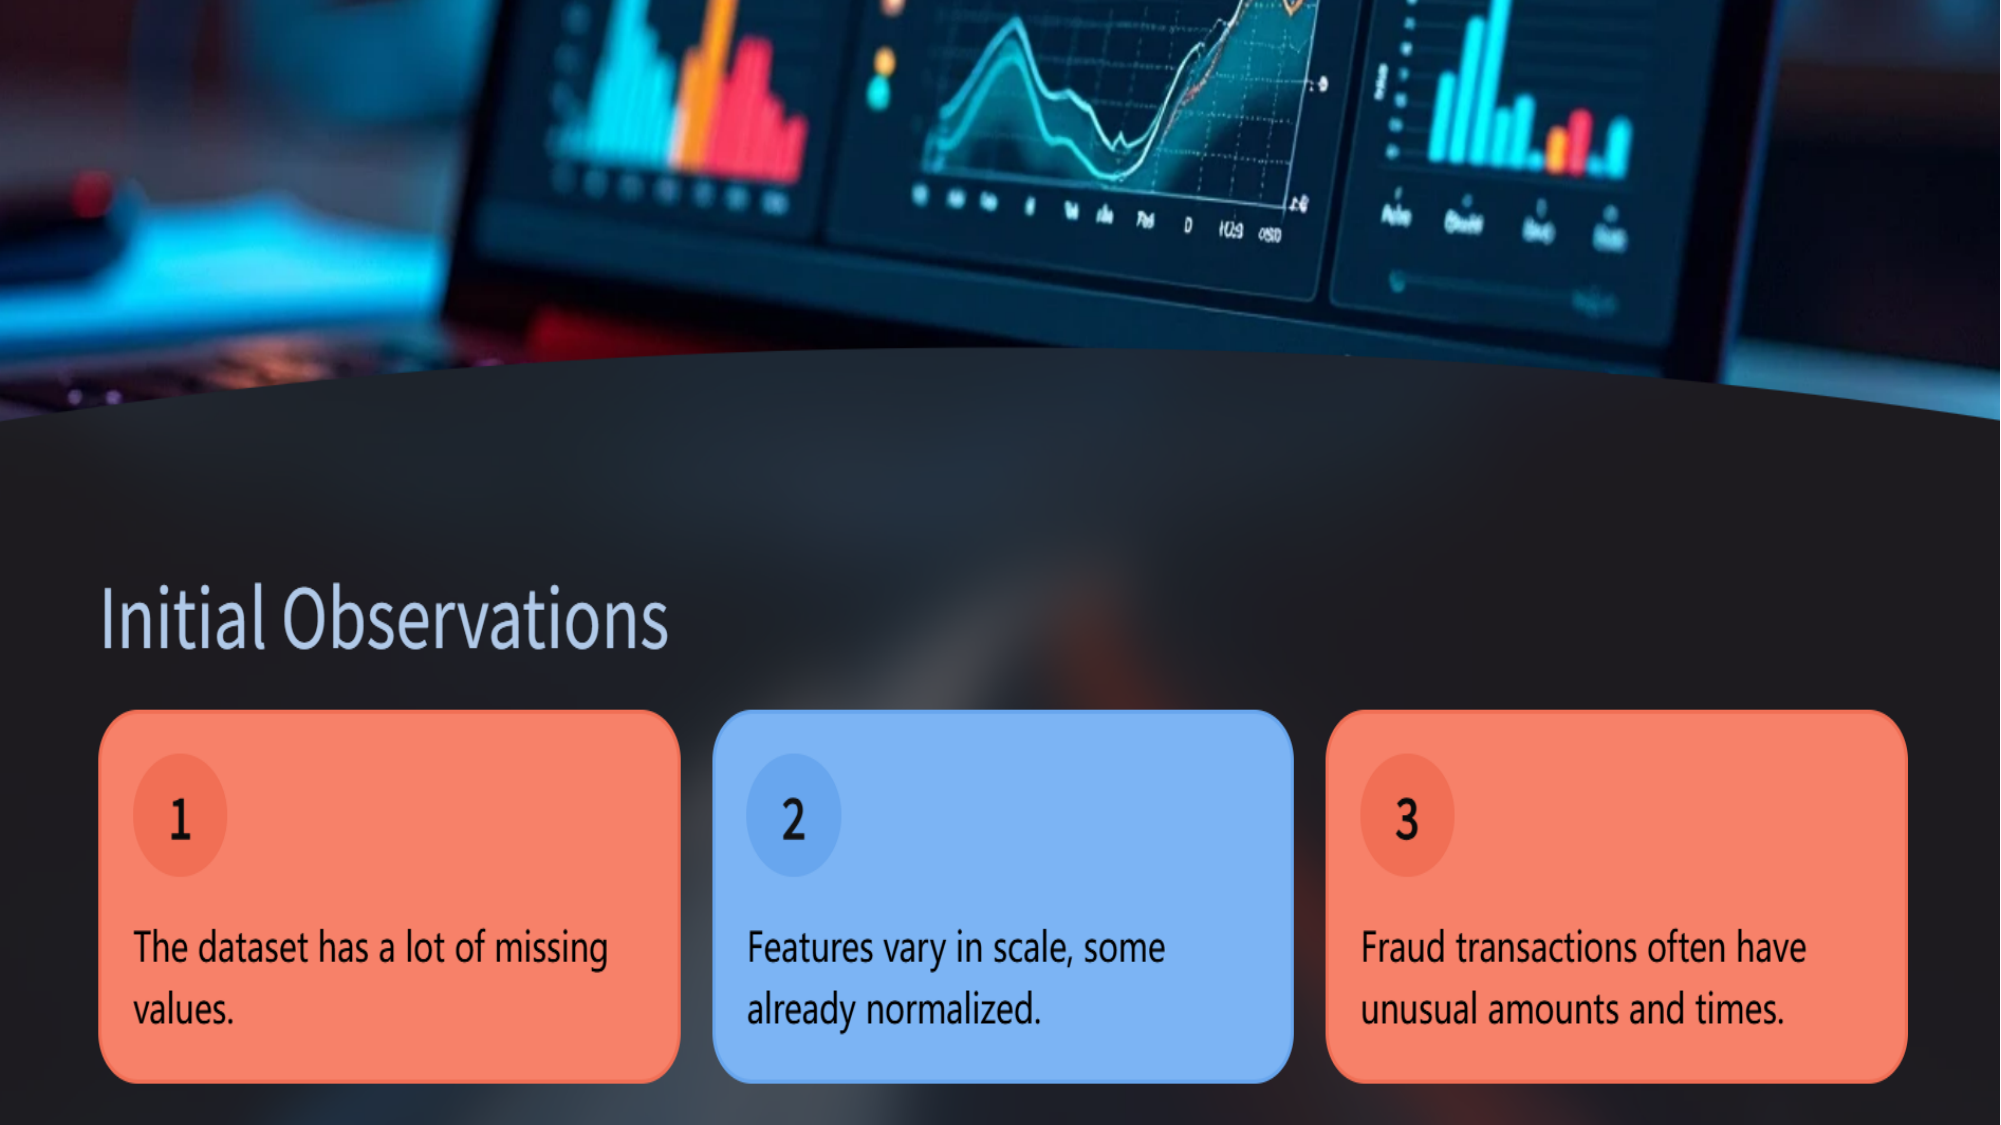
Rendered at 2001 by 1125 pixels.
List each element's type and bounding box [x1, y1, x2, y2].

list [0, 0, 2000, 1125]
